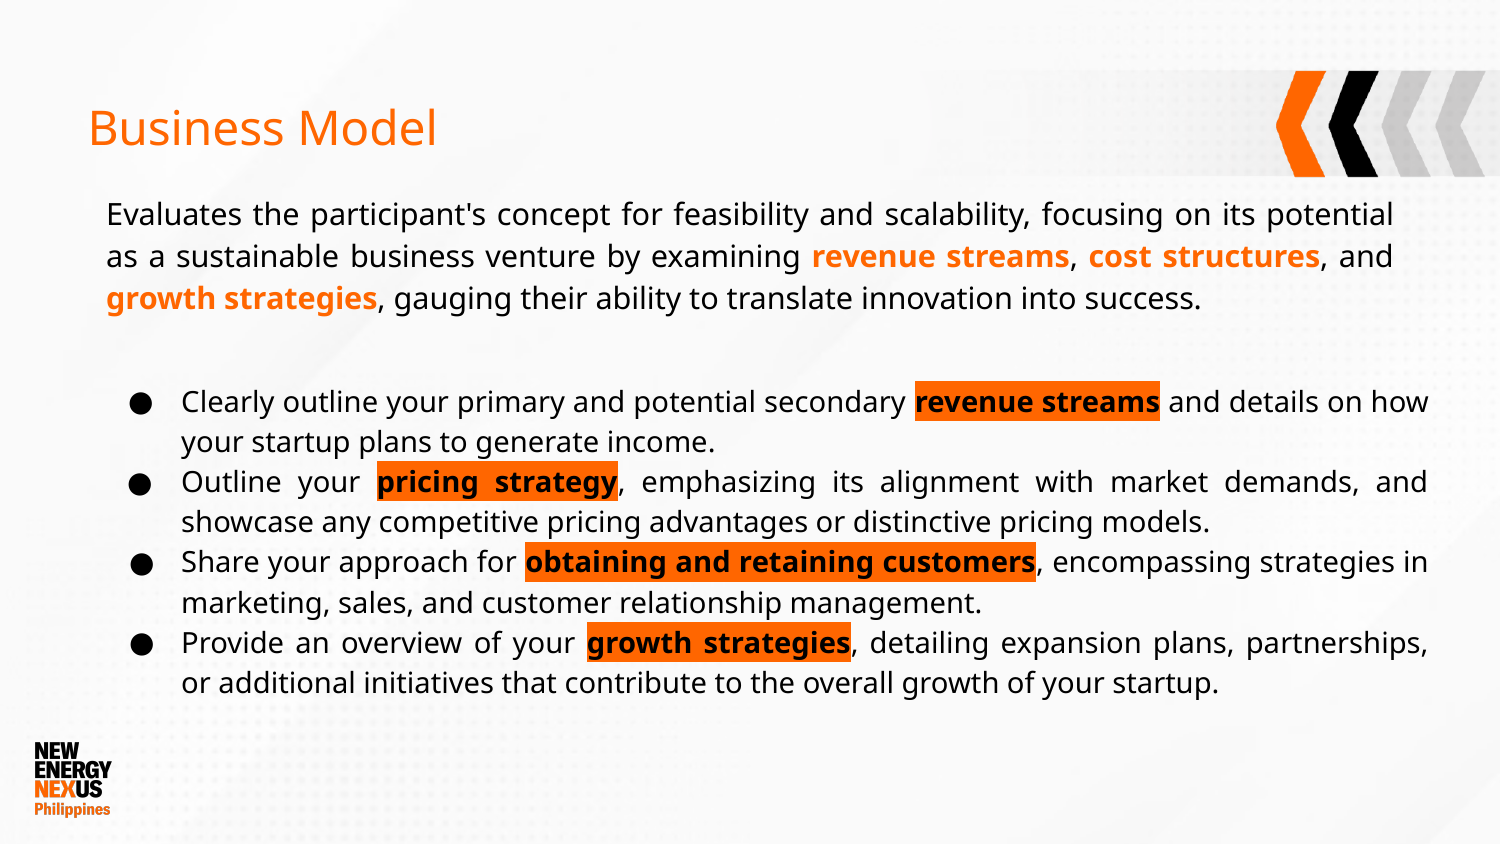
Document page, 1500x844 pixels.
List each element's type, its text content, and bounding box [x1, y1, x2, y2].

list Evaluates the participant's concept for feasibility and scalability, focusing on its potential as a sustainable business venture by examining revenue streams, cost structures, and growth strategies, gauging their ability to translate innovation into success. [91, 174, 1409, 334]
title Business Model [72, 82, 1390, 171]
picture [821, 70, 1500, 183]
picture [34, 741, 113, 821]
list Clearly outline your primary and potential secondary revenue streams and details on how your startup plans to generate income. Outline your pricing strategy, emphasizing its alignment with market demands, and showcase any competitive pricing advantages or distinctive pricing models. Share your approach for obtaining and retaining customers, encompassing strategies in marketing, sales, and customer relationship management. Provide an overview of your growth strategies, detailing expansion plans, partnerships, or additional initiatives that contribute to the overall growth of your startup. [91, 362, 1445, 716]
